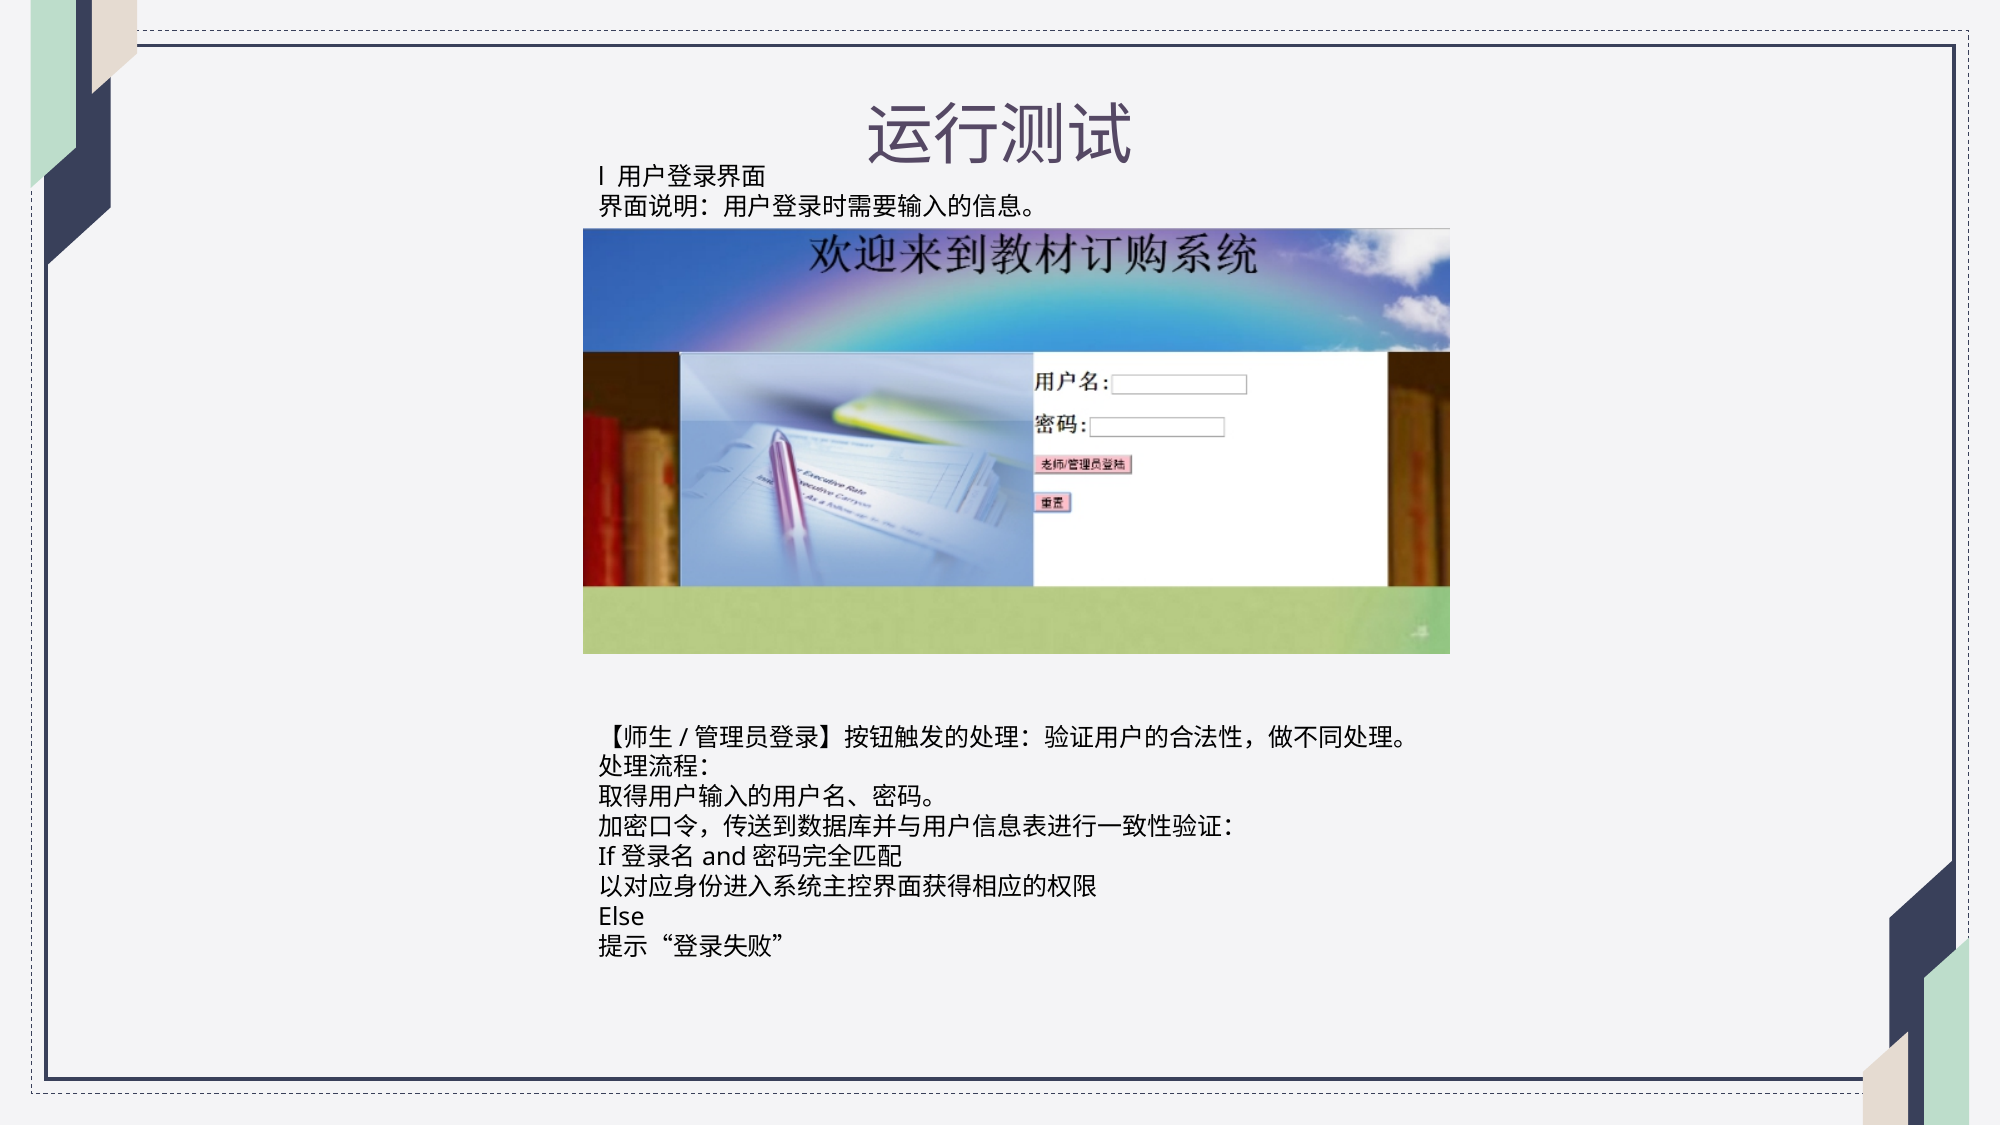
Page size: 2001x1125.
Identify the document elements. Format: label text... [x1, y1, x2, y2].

text_box l 用户登录界面 界面说明：用户登录时需要输入的信息。 [583, 153, 1417, 228]
picture [583, 228, 1450, 654]
text_box 运行测试 [851, 84, 1149, 153]
text_box 【师生/管理员登录】按钮触发的处理：验证用户的合法性，做不同处理。 处理流程： 取得用户输入的用户名、密码。 加密口令，传送到数据库并与用户信息表进行一致性验证： If登录名and密码完全匹配 以对应身份进入系统主控界面获得相应的权限 Else 提示“登录失败” [583, 654, 1417, 968]
